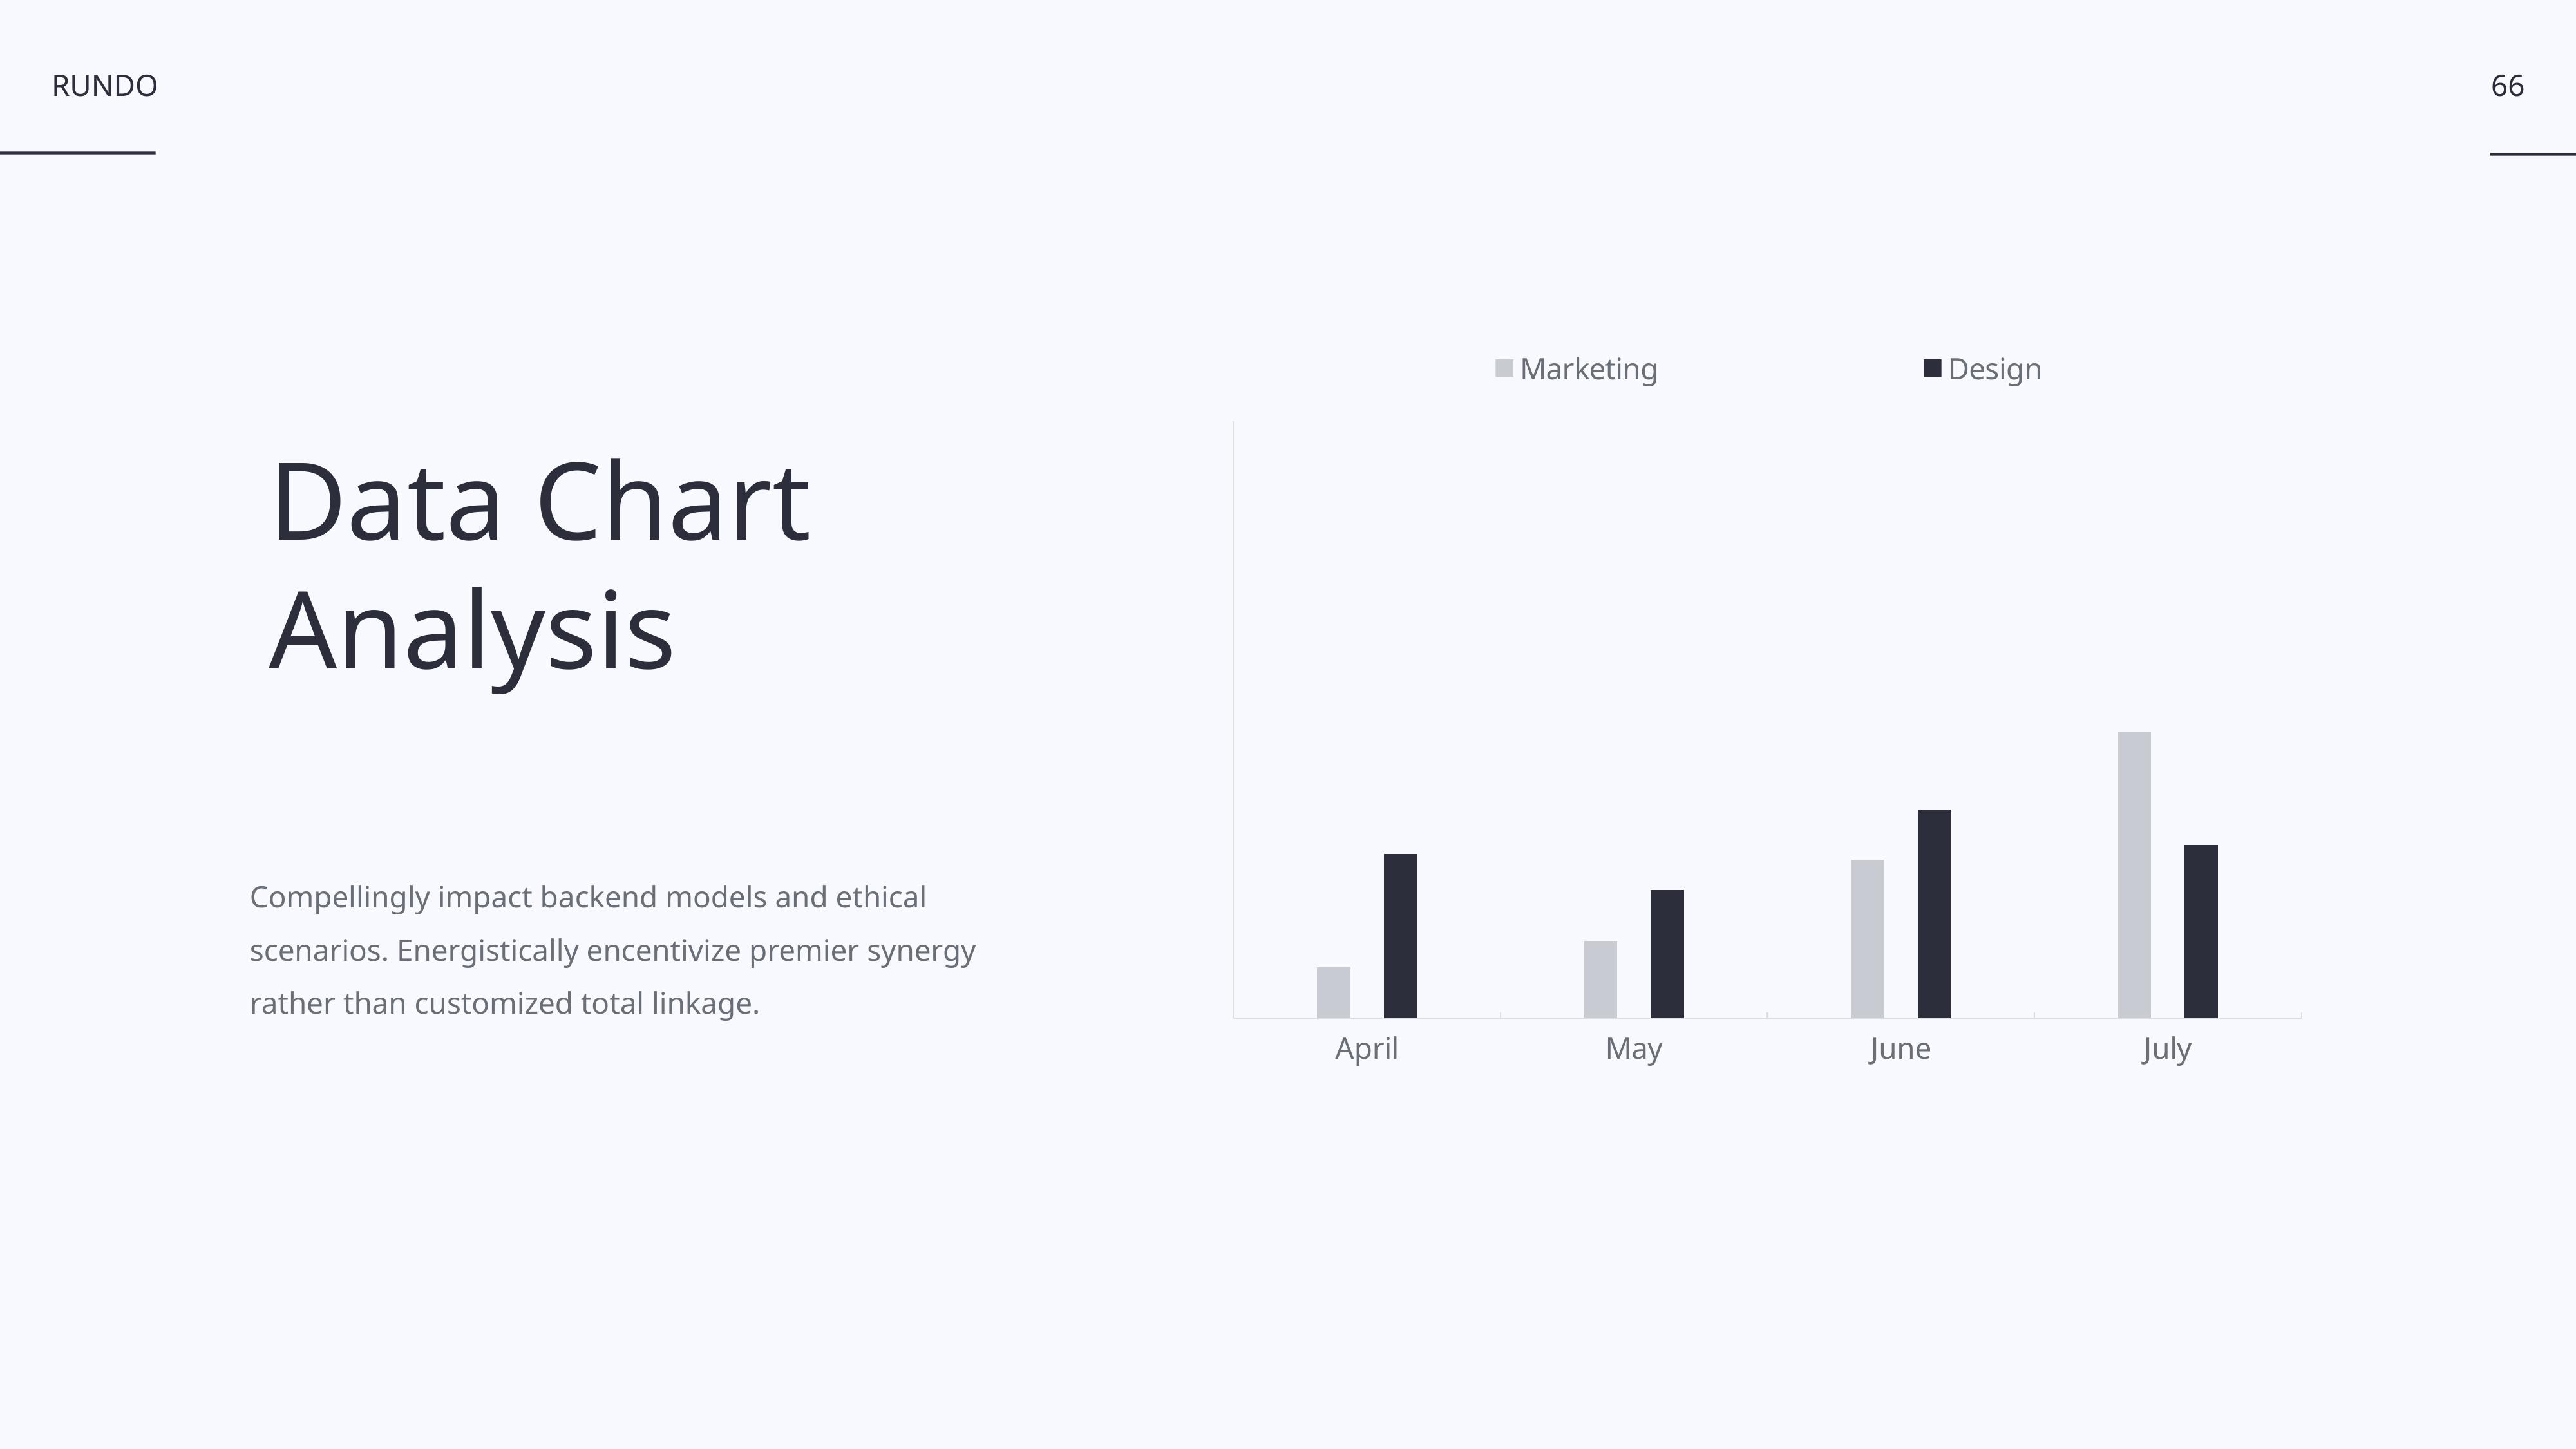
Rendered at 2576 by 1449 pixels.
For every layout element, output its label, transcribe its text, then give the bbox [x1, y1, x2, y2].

text_box Compellingly impact backend models and ethical scenarios. Energistically encentivize premier synergy rather than customized total linkage. [249, 860, 977, 1020]
chart [1216, 339, 2307, 1088]
text_box Data Chart Analysis [269, 432, 812, 690]
slide_number 66 [2490, 66, 2526, 106]
